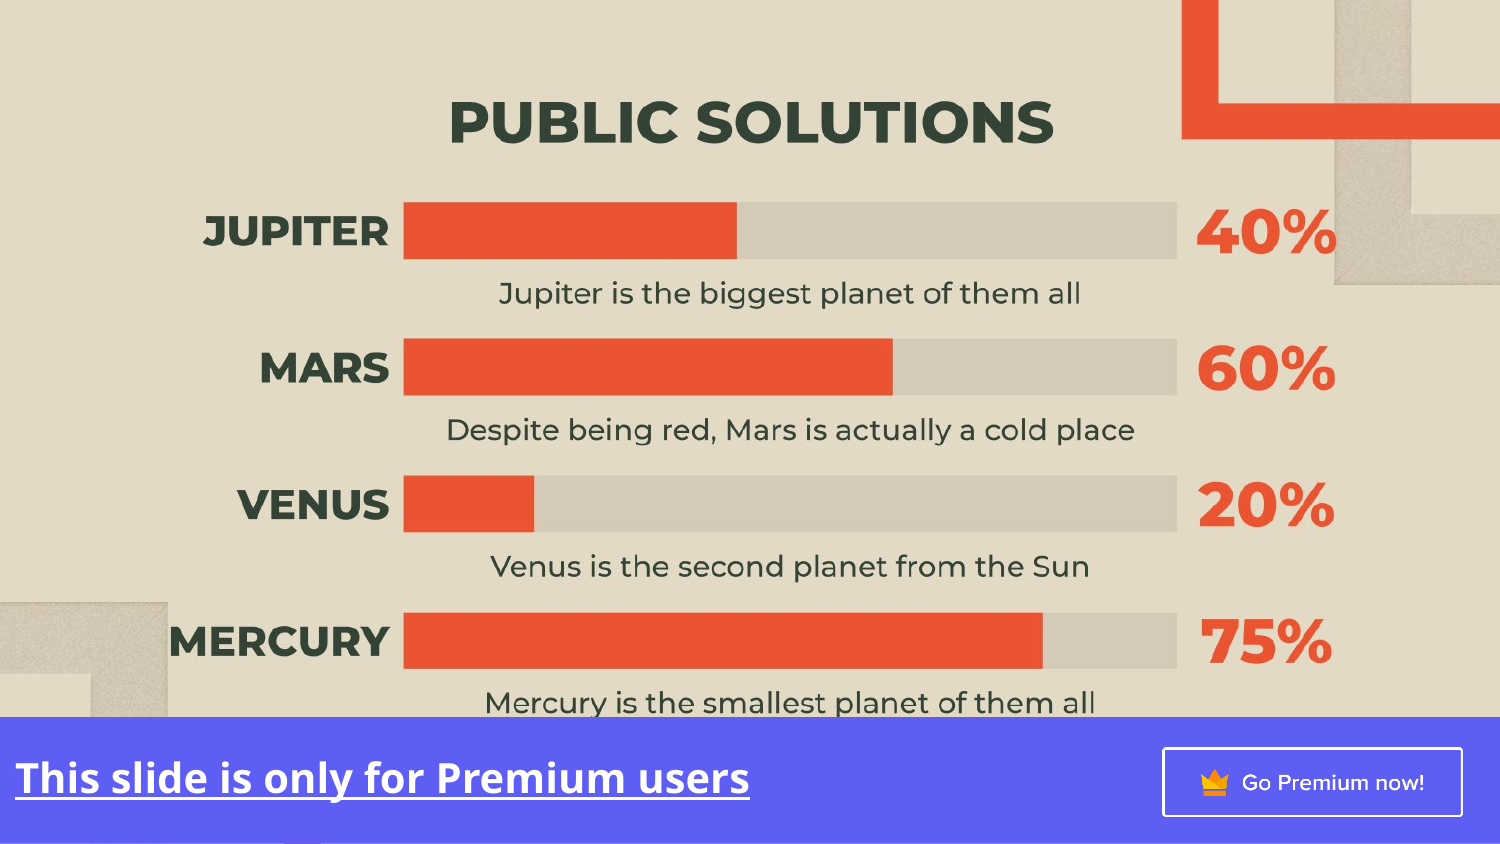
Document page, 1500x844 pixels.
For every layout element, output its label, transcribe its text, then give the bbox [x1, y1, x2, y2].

text_box This slide is only for Premium users [0, 717, 1500, 844]
picture [0, 0, 1500, 717]
picture [1162, 747, 1463, 817]
